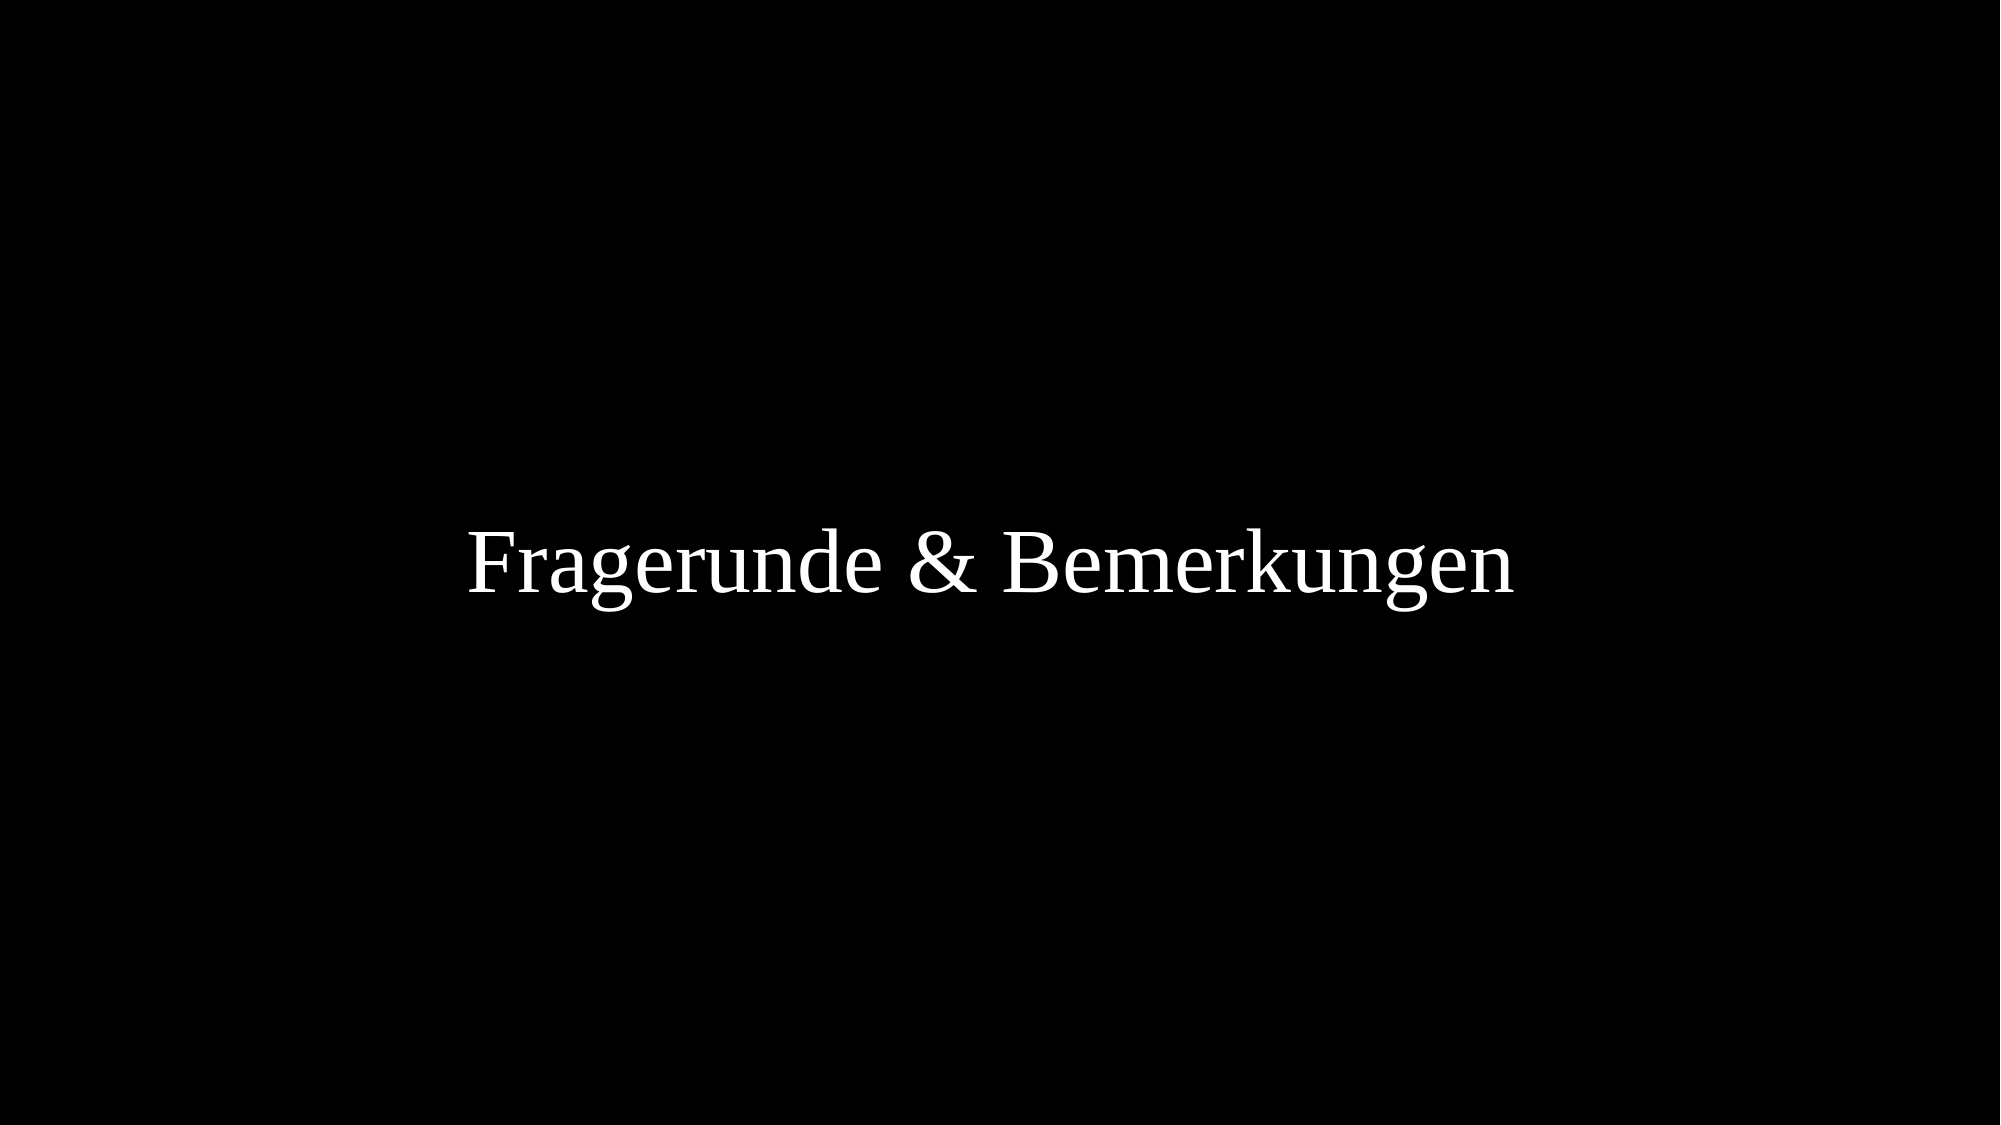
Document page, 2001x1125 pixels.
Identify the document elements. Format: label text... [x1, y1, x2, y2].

title Fragerunde & Bemerkungen [451, 453, 1549, 672]
